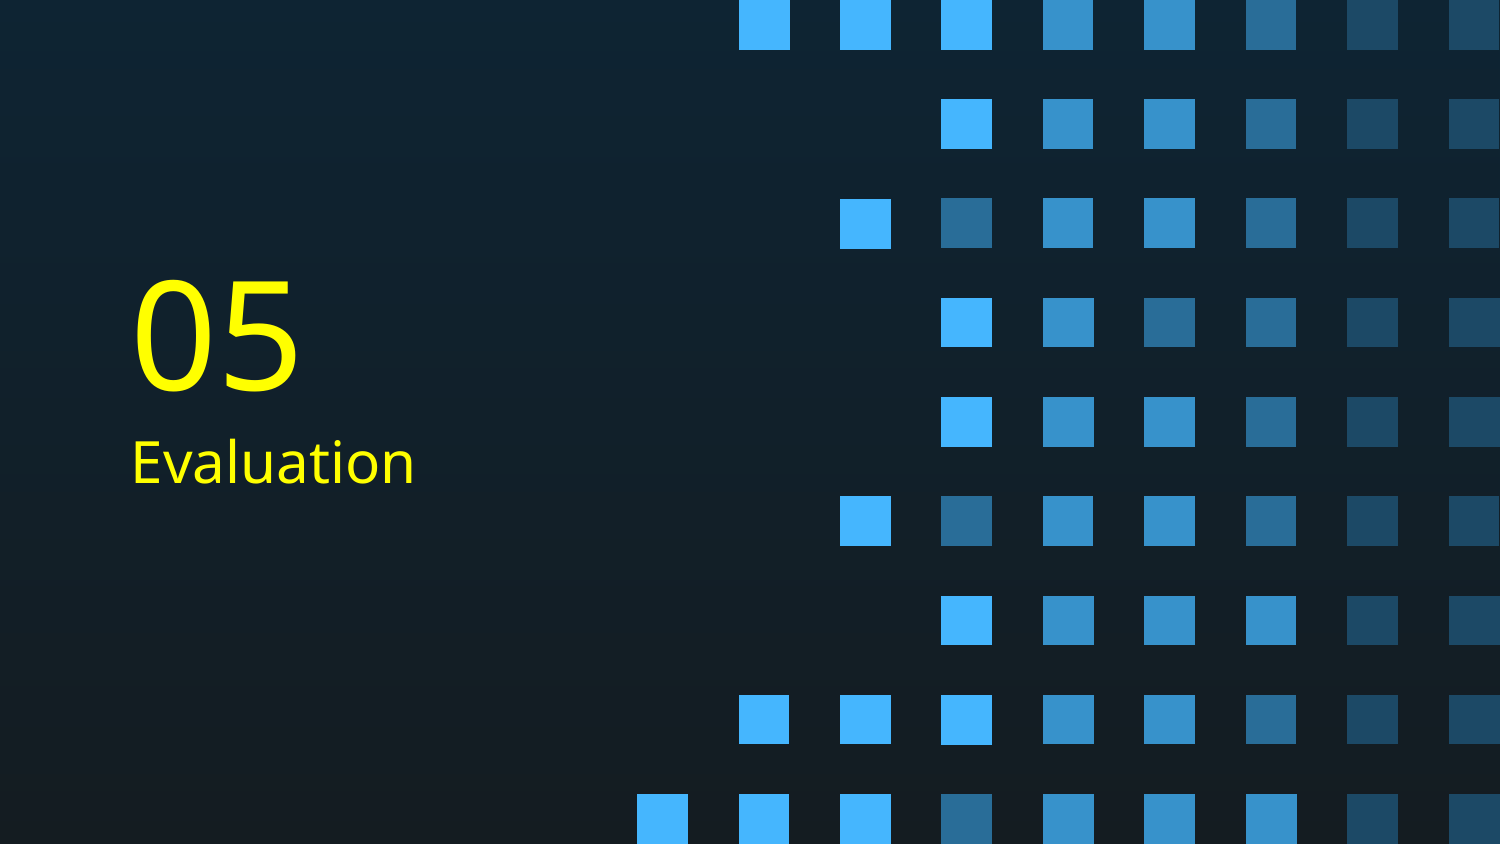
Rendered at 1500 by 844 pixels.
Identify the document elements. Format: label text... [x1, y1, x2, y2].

title Evaluation [115, 410, 781, 532]
title 05 [115, 248, 568, 411]
